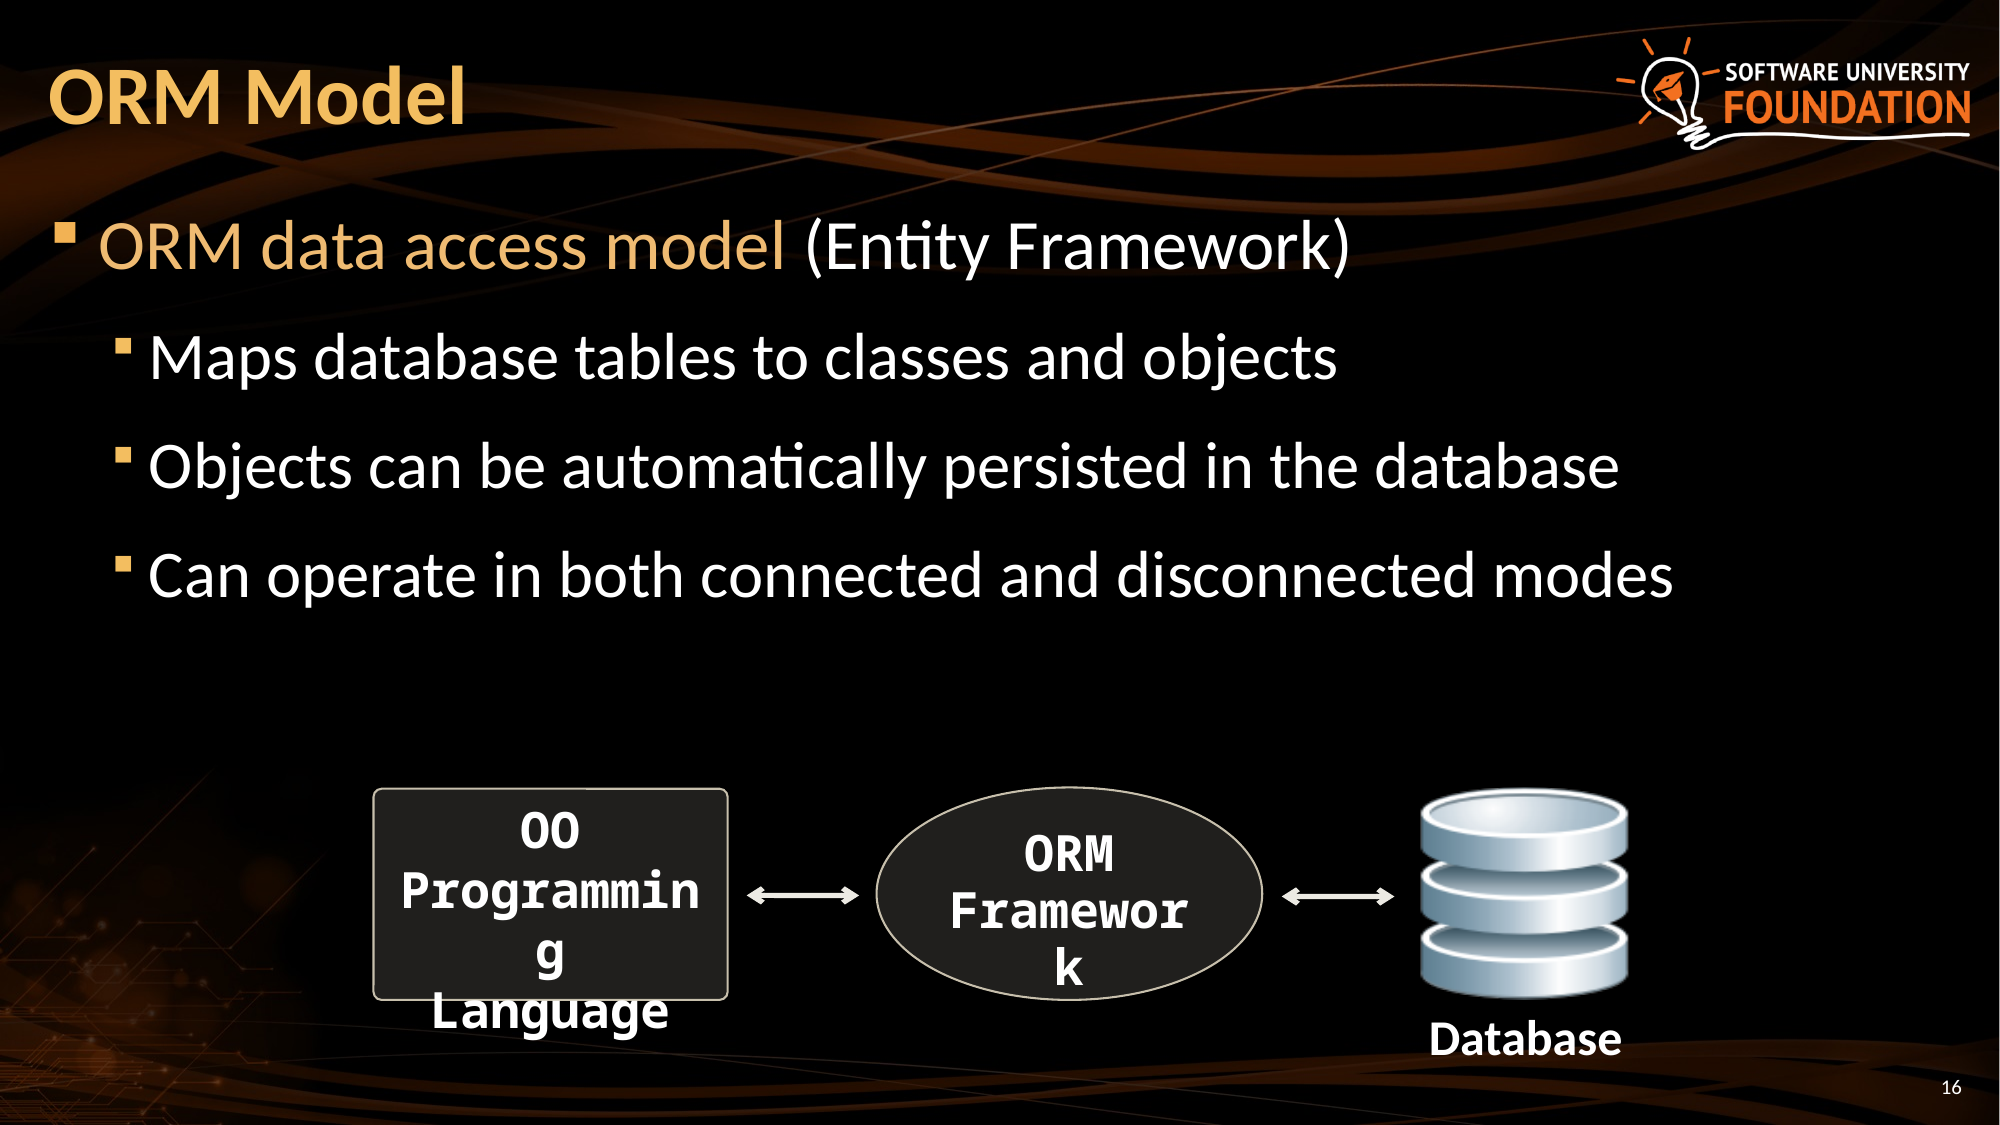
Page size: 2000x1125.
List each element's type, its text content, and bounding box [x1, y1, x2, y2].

picture [0, 0, 2000, 1125]
list ORM data access model (Entity Framework) Maps database tables to classes and objects Objects can be automatically persisted in the database Can operate in both connected and disconnected modes [31, 188, 1968, 1103]
title ORM Model [30, 6, 1602, 189]
text_box Database [1413, 1005, 1638, 1074]
text_box [1281, 889, 1387, 904]
text_box OO Programming Language [373, 788, 728, 1000]
text_box ORM Framework [876, 787, 1263, 1000]
text_box [746, 888, 860, 903]
